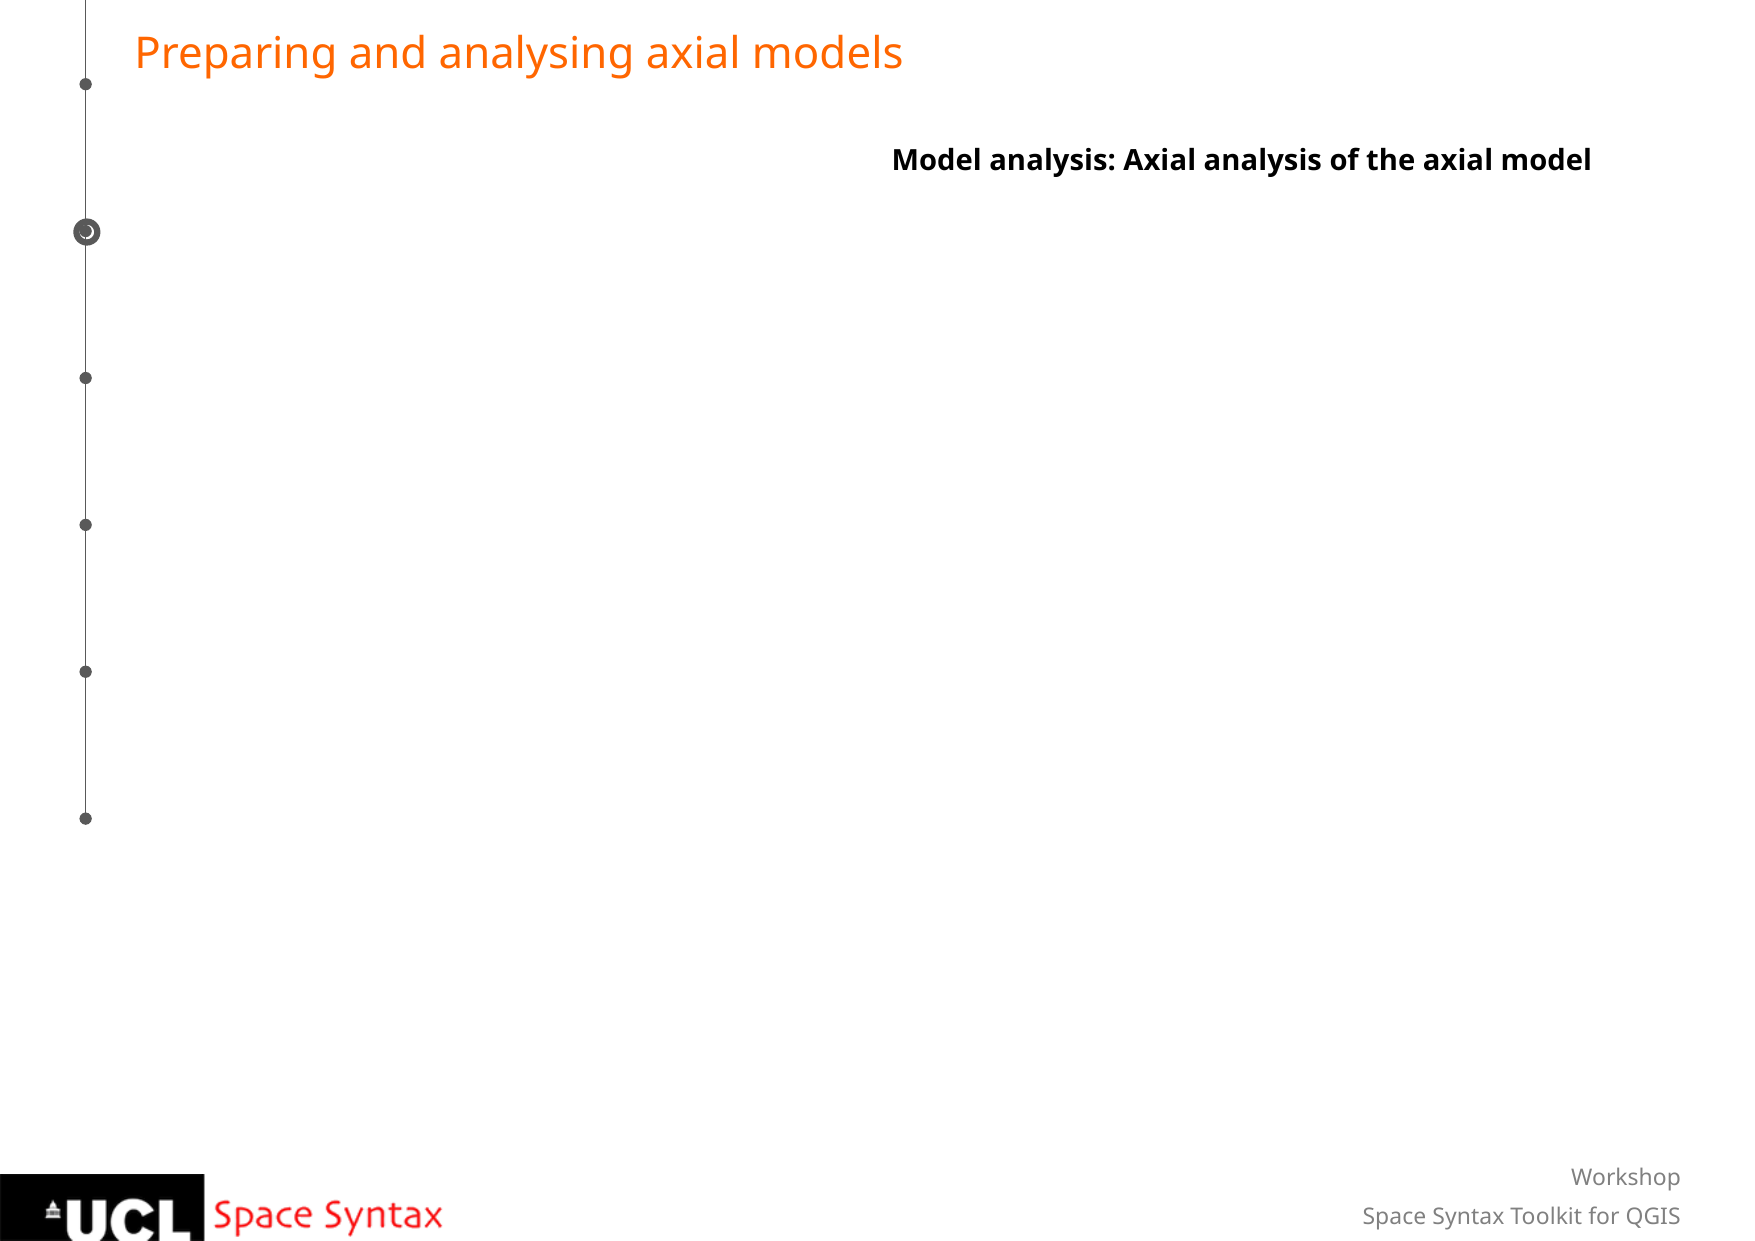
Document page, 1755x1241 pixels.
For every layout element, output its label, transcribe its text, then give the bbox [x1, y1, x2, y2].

text_box Preparing and analysing axial models [119, 17, 1175, 85]
text_box [76, 221, 98, 243]
text_box Model analysis: Axial analysis of the axial model [876, 116, 1744, 184]
picture [0, 1174, 528, 1241]
